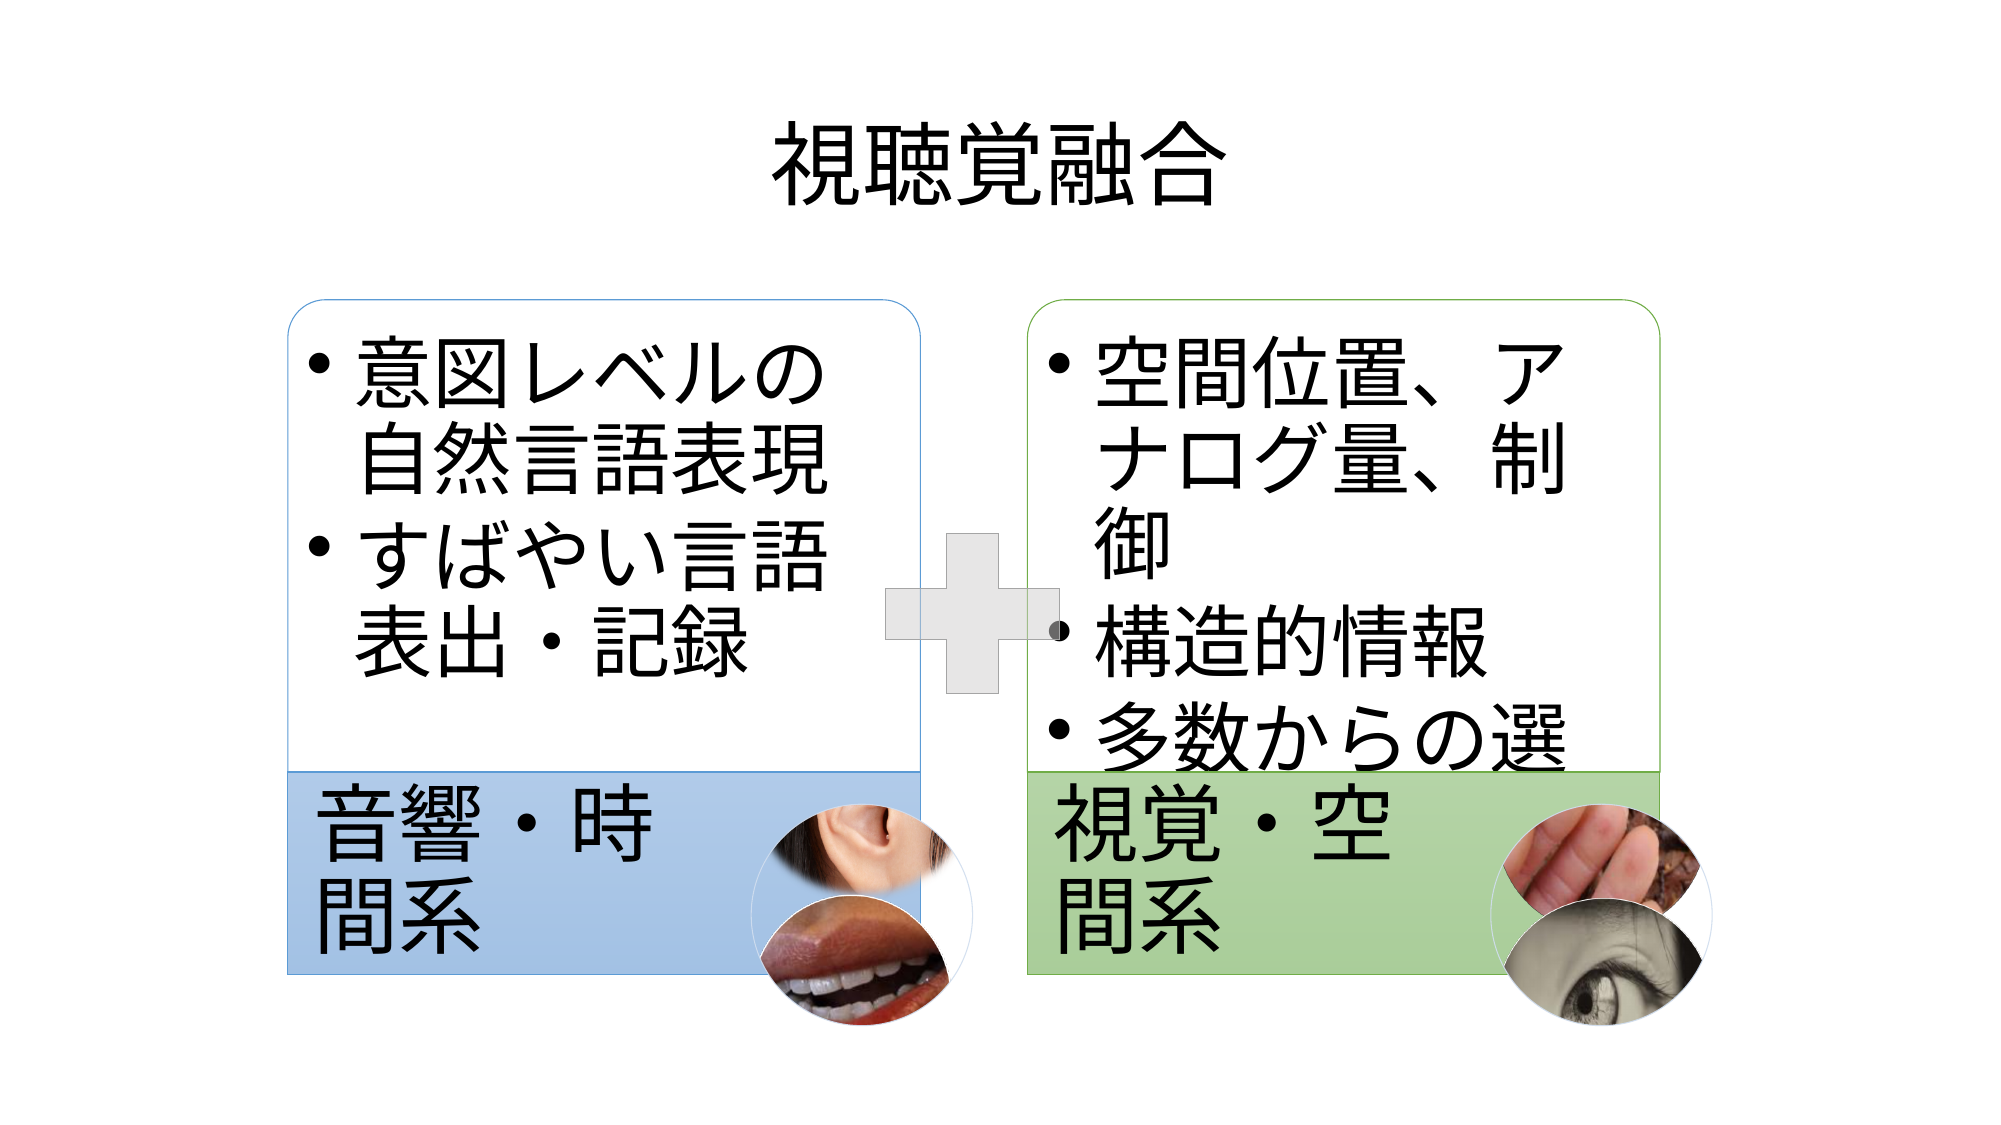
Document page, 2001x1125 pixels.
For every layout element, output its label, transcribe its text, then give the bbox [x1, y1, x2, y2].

title 視聴覚融合 [137, 59, 1863, 278]
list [137, 299, 1863, 1026]
